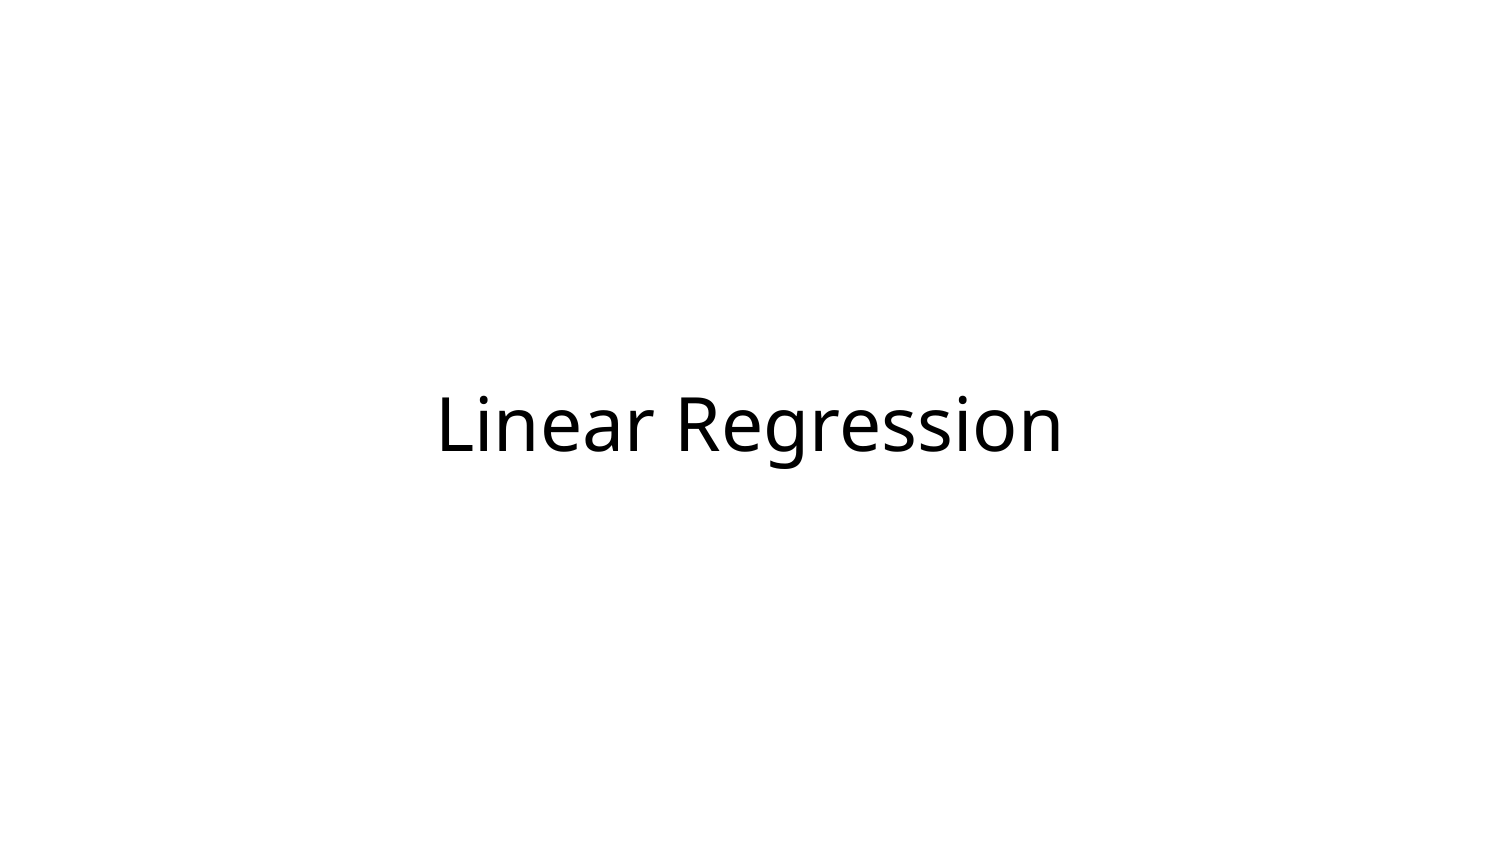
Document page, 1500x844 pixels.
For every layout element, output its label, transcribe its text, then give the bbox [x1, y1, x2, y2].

title Linear Regression [51, 352, 1449, 491]
